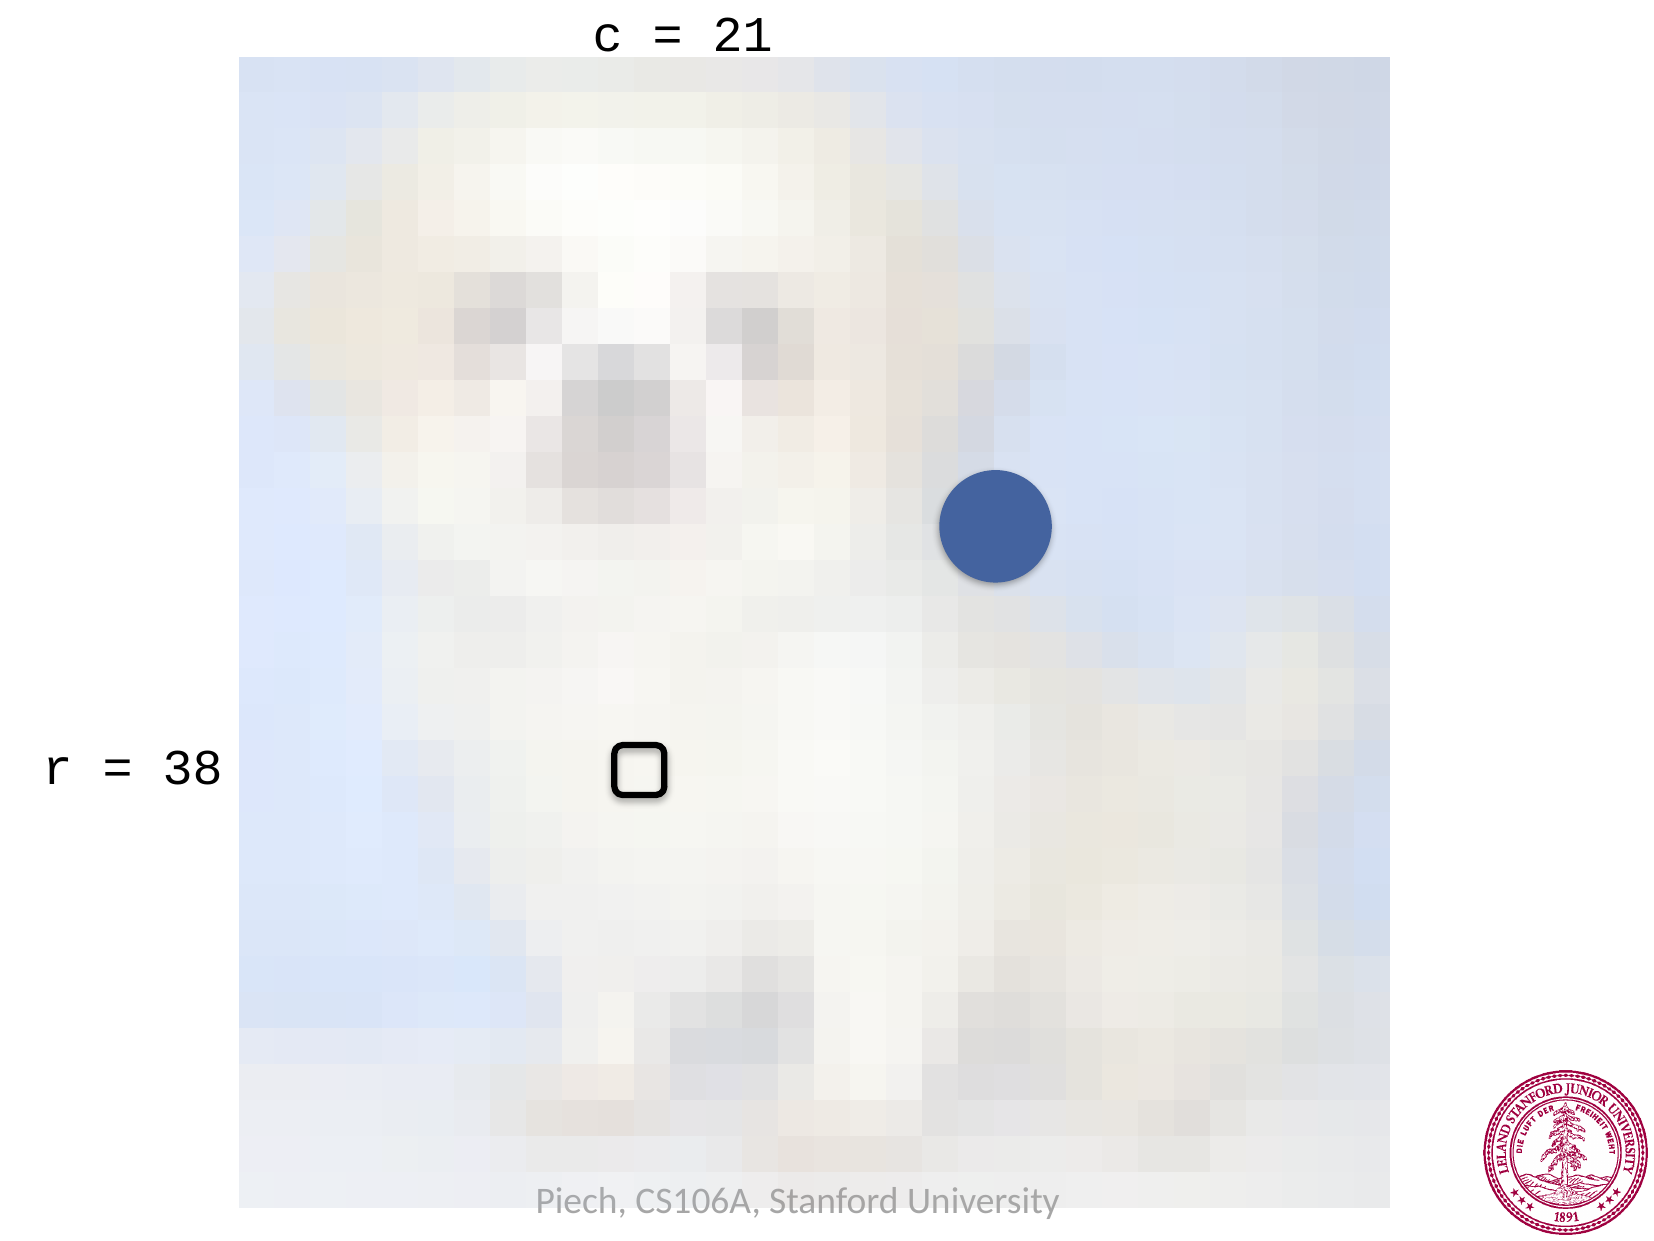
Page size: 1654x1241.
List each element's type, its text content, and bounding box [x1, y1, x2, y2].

picture [1483, 1070, 1648, 1235]
picture [239, 57, 1390, 1208]
text_box c = 21 [577, 0, 788, 55]
text_box r = 38 [27, 732, 234, 803]
